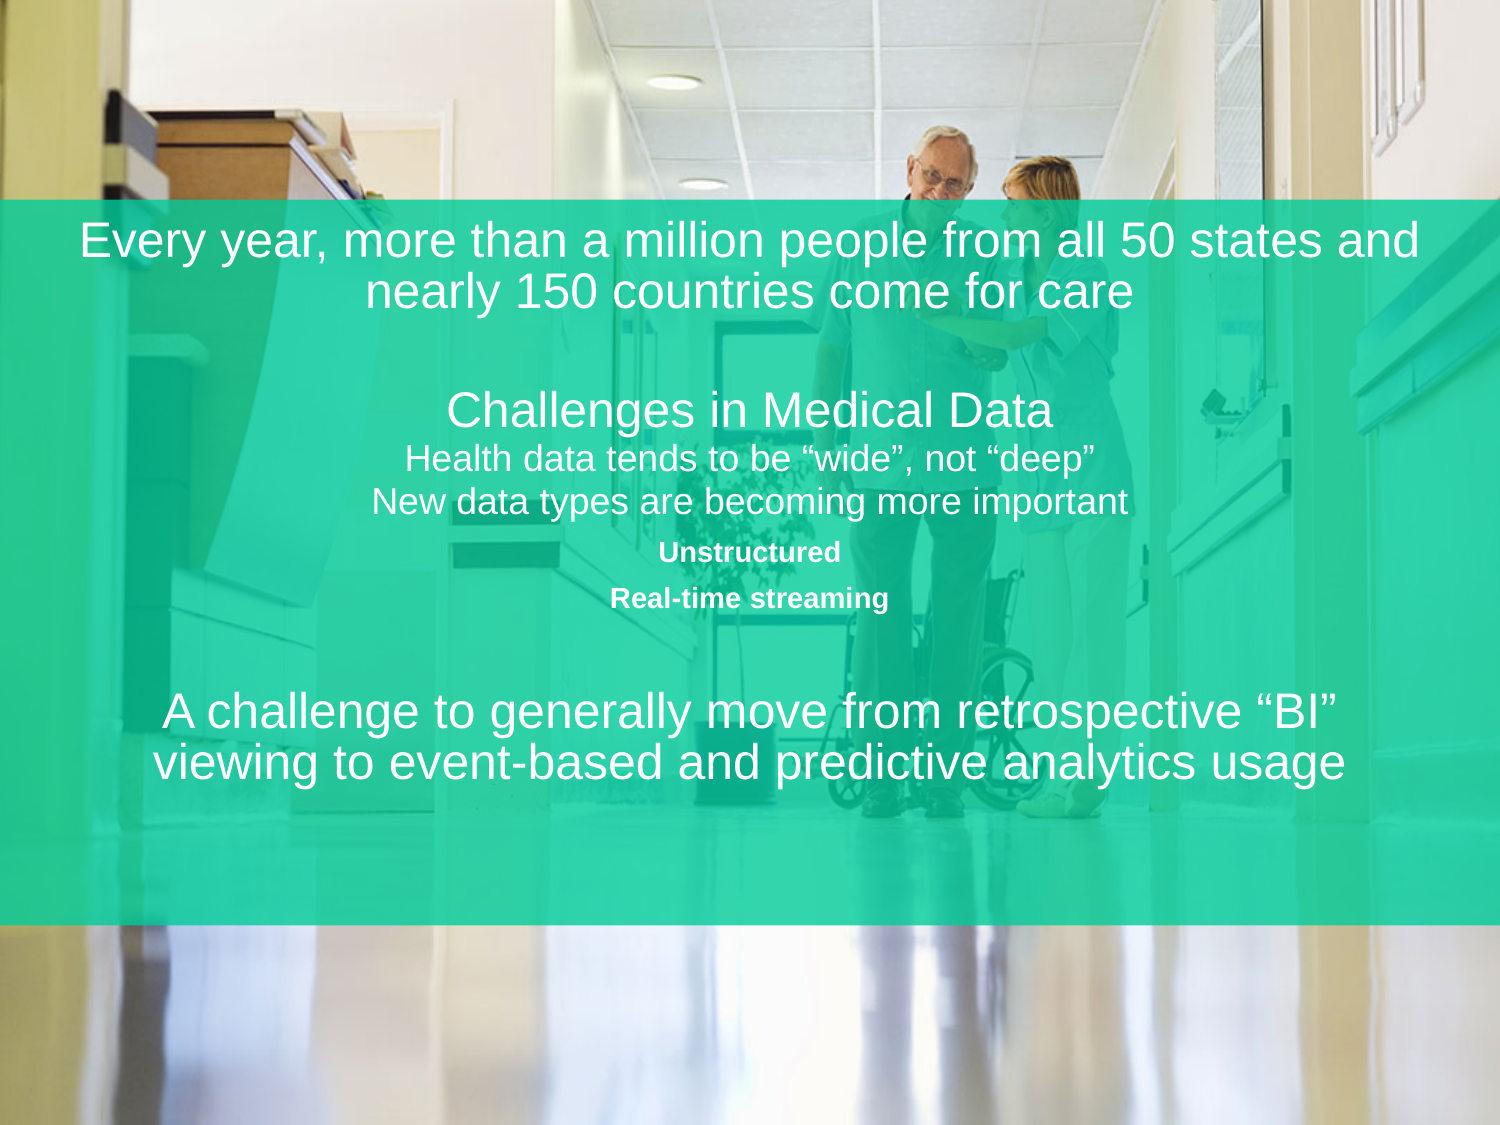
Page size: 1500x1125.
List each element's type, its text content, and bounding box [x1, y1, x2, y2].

picture [0, 926, 1500, 1125]
picture [0, 0, 1500, 199]
list Every year, more than a million people from all 50 states and nearly 150 countries come for care Challenges in Medical Data Health data tends to be “wide”, not “deep” New data types are becoming more important Unstructured Real-time streaming A challenge to generally move from retrospective “BI” viewing to event-based and predictive analytics usage [0, 199, 1500, 926]
